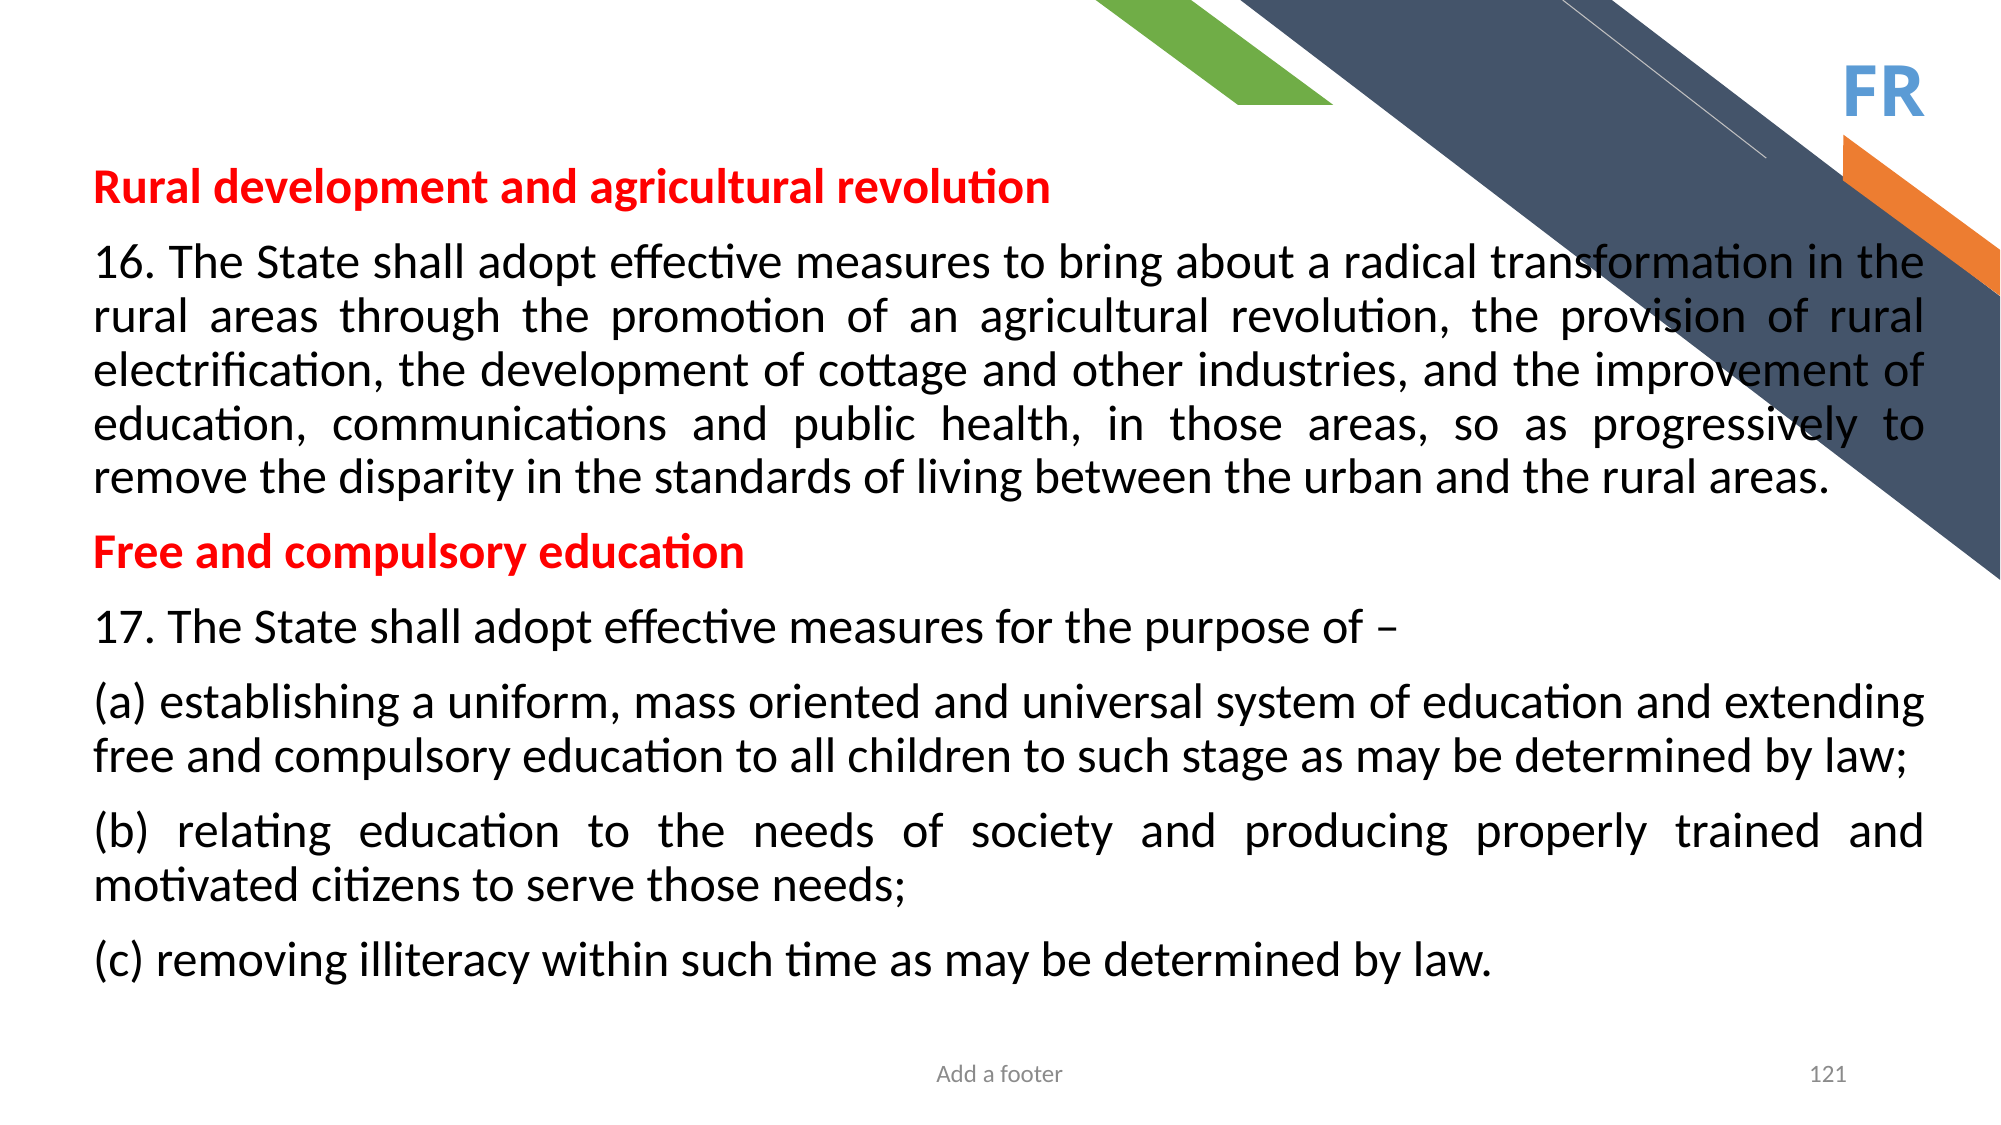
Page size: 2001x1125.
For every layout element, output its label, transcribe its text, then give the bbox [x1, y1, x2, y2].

footer Add a footer [662, 1042, 1338, 1103]
slide_number 121 [1412, 1042, 1863, 1103]
list Rural development and agricultural revolution 16. The State shall adopt effective measures to bring about a radical transformation in the rural areas through the promotion of an agricultural revolution, the provision of rural electrification, the development of cottage and other industries, and the improvement of education, communications and public health, in those areas, so as progressively to remove the disparity in the standards of living between the urban and the rural areas. Free and compulsory education 17. The State shall adopt effective measures for the purpose of – (a) establishing a uniform, mass oriented and universal system of education and extending free and compulsory education to all children to such stage as may be determined by law; (b) relating education to the needs of society and producing properly trained and motivated citizens to serve those needs; (c) removing illiteracy within such time as may be determined by law. [78, 152, 1941, 1028]
